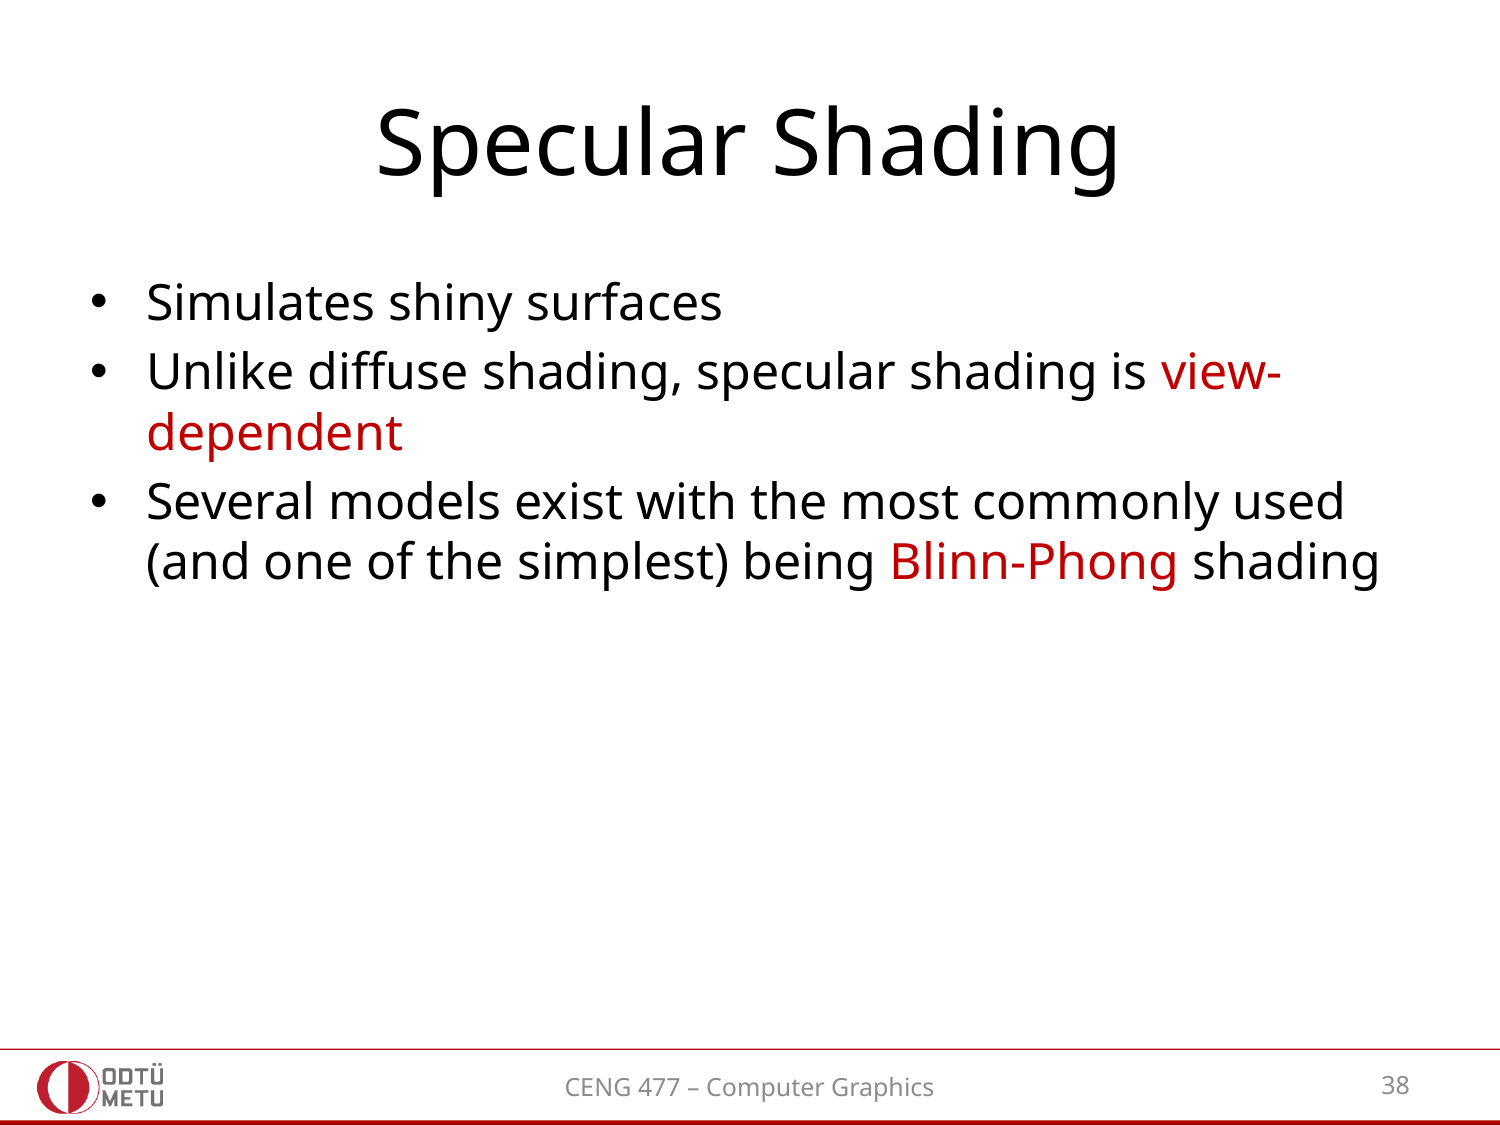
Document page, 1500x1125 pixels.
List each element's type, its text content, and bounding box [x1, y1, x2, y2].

slide_number 38 [1074, 1056, 1425, 1117]
list Simulates shiny surfaces Unlike diffuse shading, specular shading is view-dependent Several models exist with the most commonly used (and one of the simplest) being Blinn-Phong shading [75, 262, 1425, 1005]
title Specular Shading [75, 45, 1425, 233]
picture [37, 1061, 163, 1114]
footer CENG 477 – Computer Graphics [512, 1056, 988, 1117]
